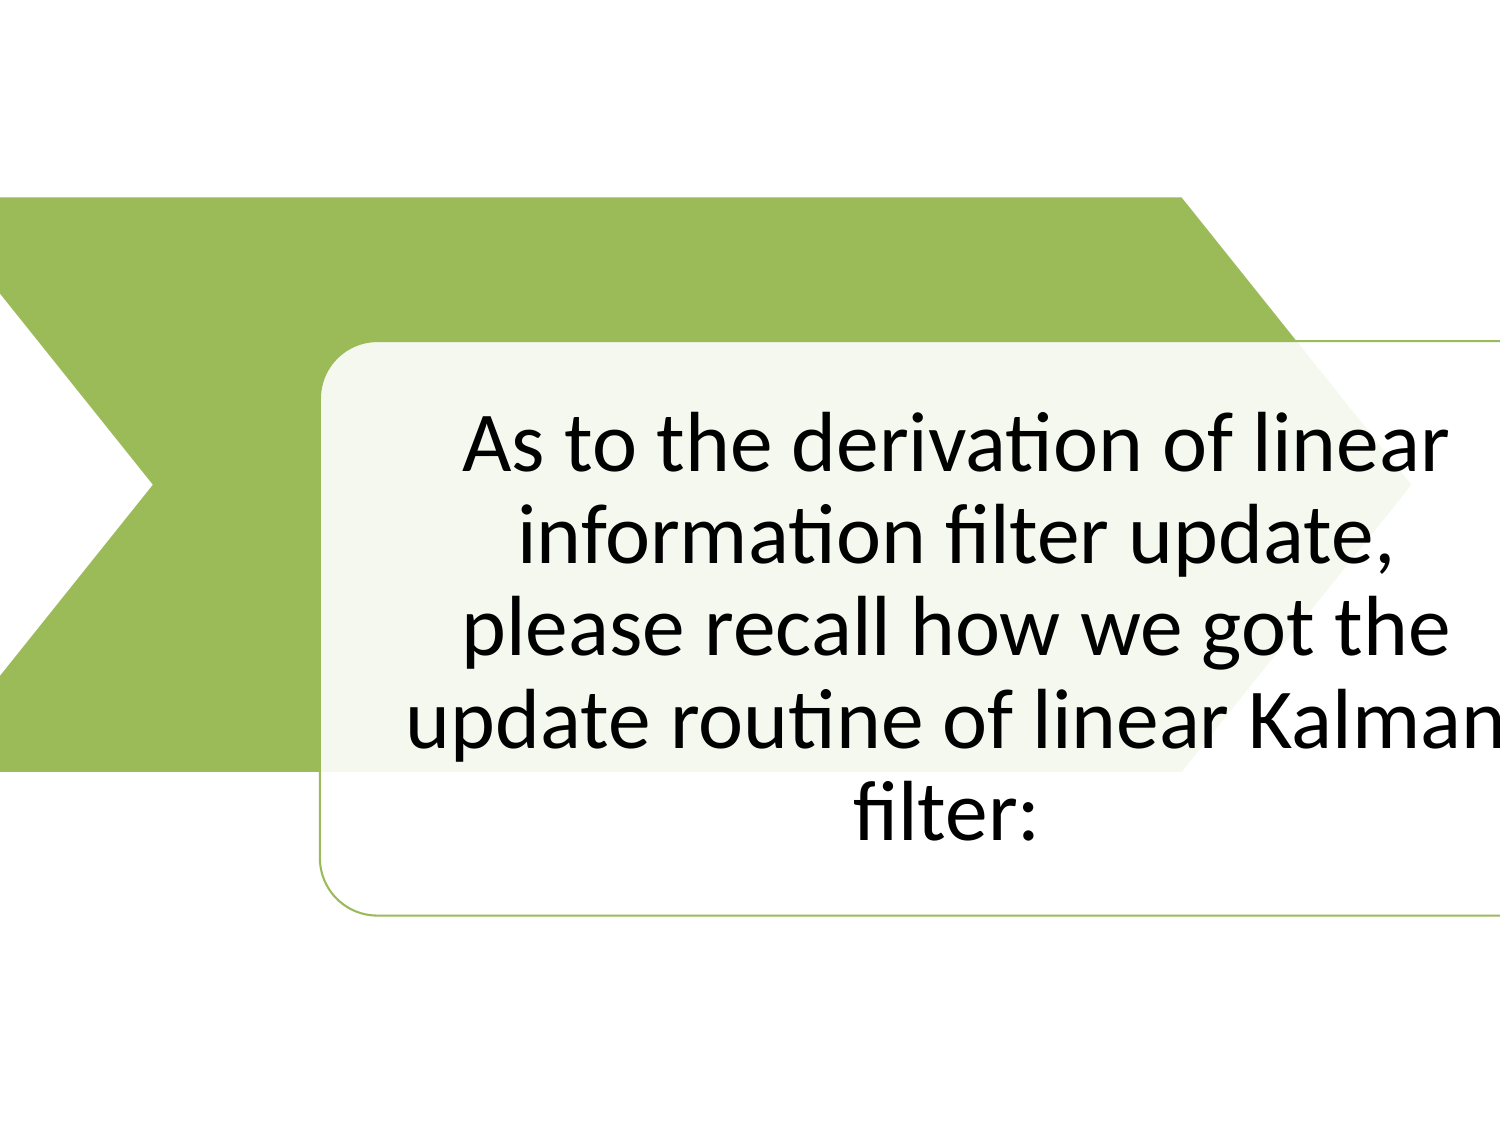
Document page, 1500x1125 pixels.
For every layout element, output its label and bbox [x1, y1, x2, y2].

text_box [0, 0, 1500, 1125]
